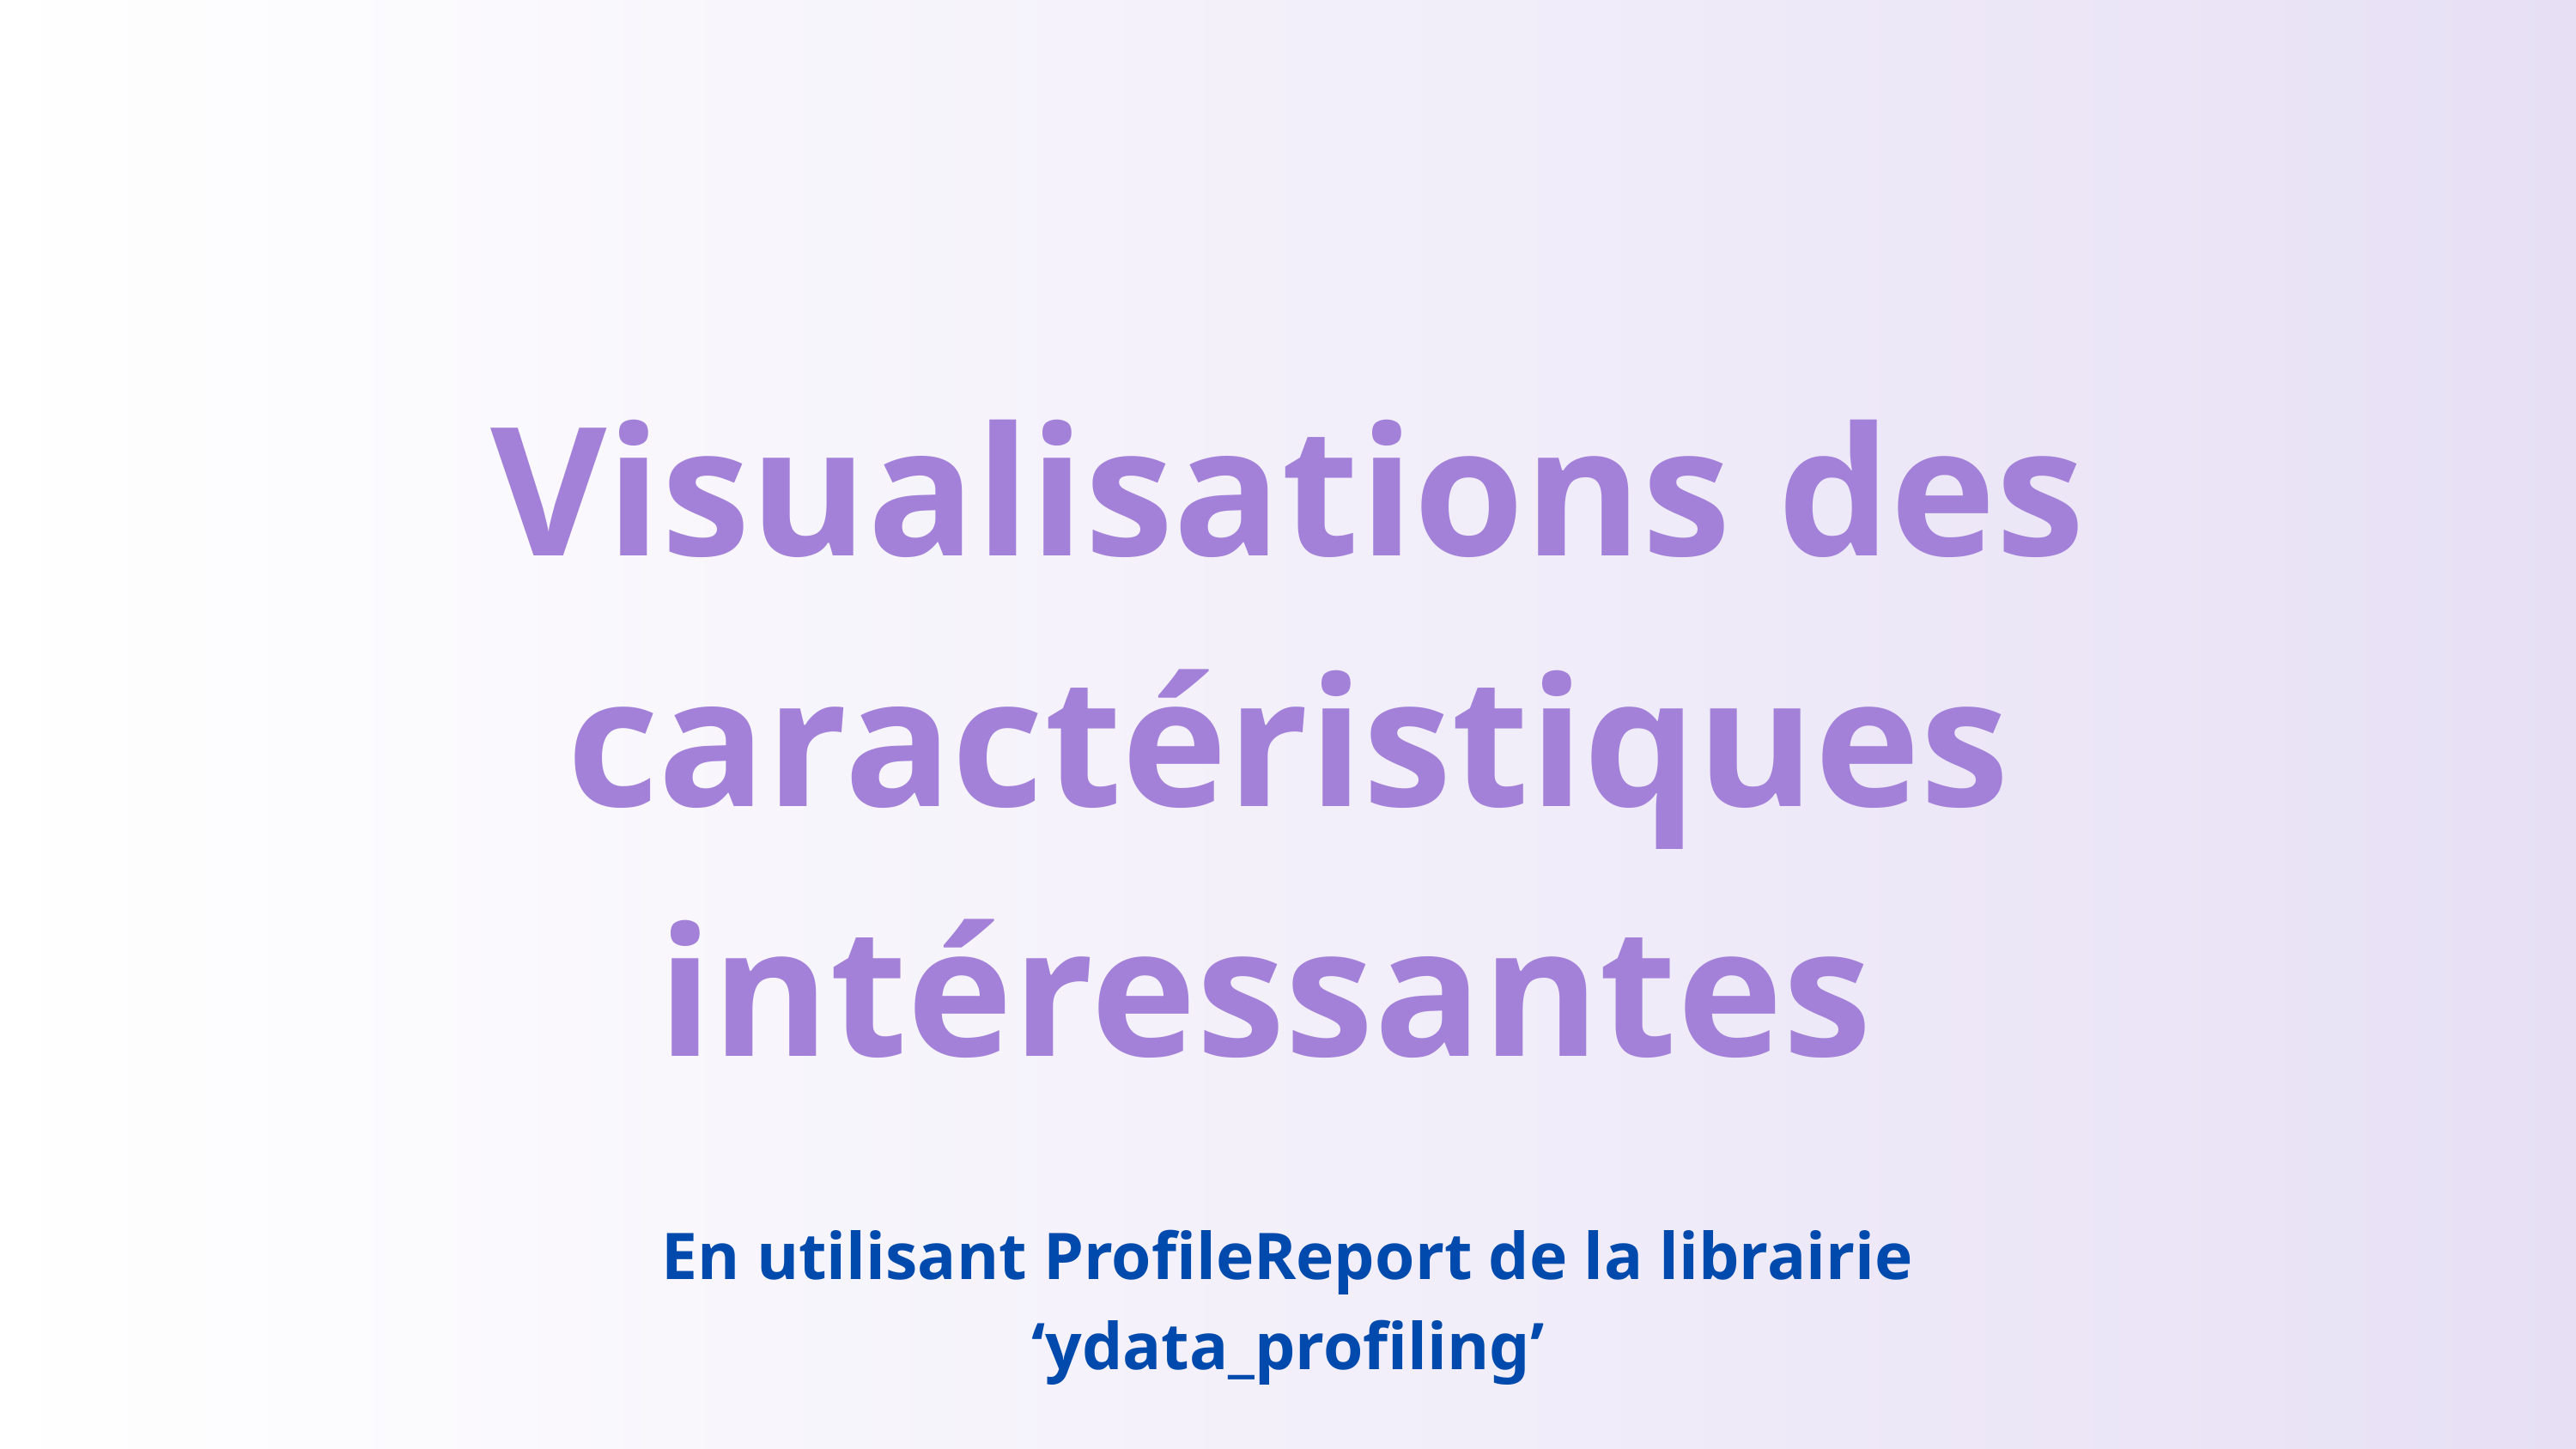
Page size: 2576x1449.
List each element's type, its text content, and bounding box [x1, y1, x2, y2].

text_box Visualisations des caractéristiques intéressantes [171, 341, 2405, 1093]
text_box En utilisant ProfileReport de la librairie ‘ydata_profiling’ [397, 1202, 2179, 1449]
